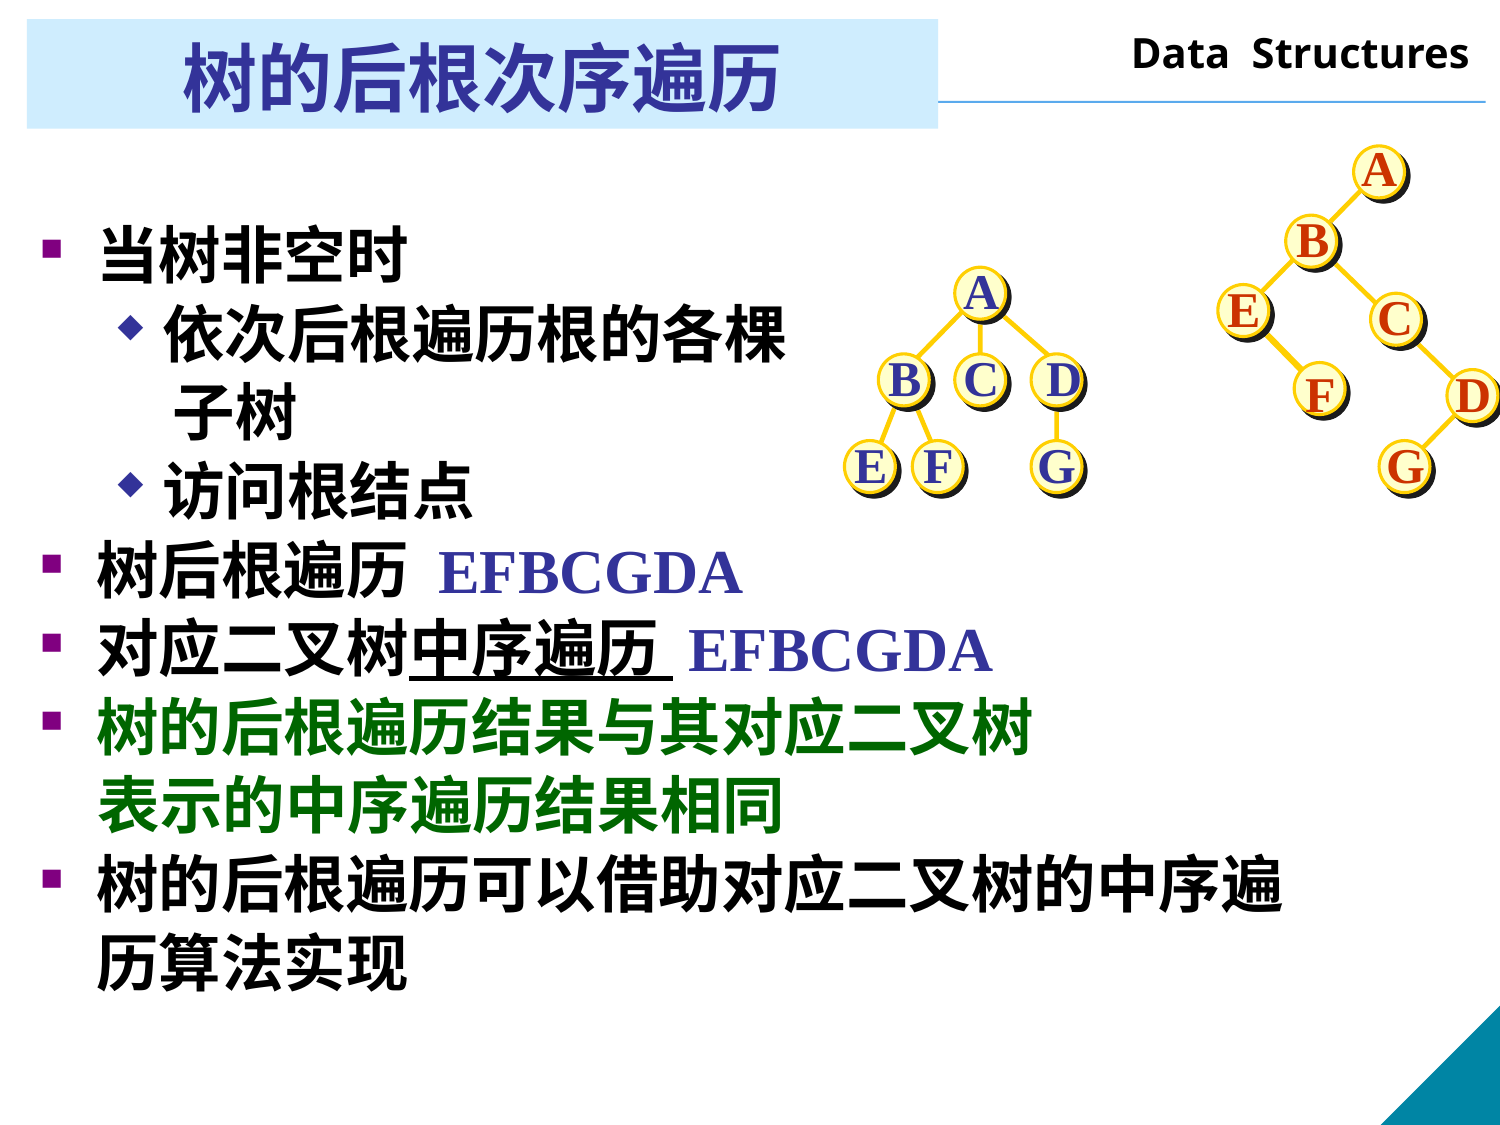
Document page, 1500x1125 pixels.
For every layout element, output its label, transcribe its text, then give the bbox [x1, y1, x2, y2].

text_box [838, 128, 1500, 501]
list 当树非空时 依次后根遍历根的各棵 子树 访问根结点 树后根遍历 EFBCGDA 对应二叉树中序遍历 EFBCGDA 树的后根遍历结果与其对应二叉树 表示的中序遍历结果相同 树的后根遍历可以借助对应二叉树的中序遍历算法实现 [25, 204, 1317, 1050]
title 树的后根次序遍历 [26, 19, 939, 129]
